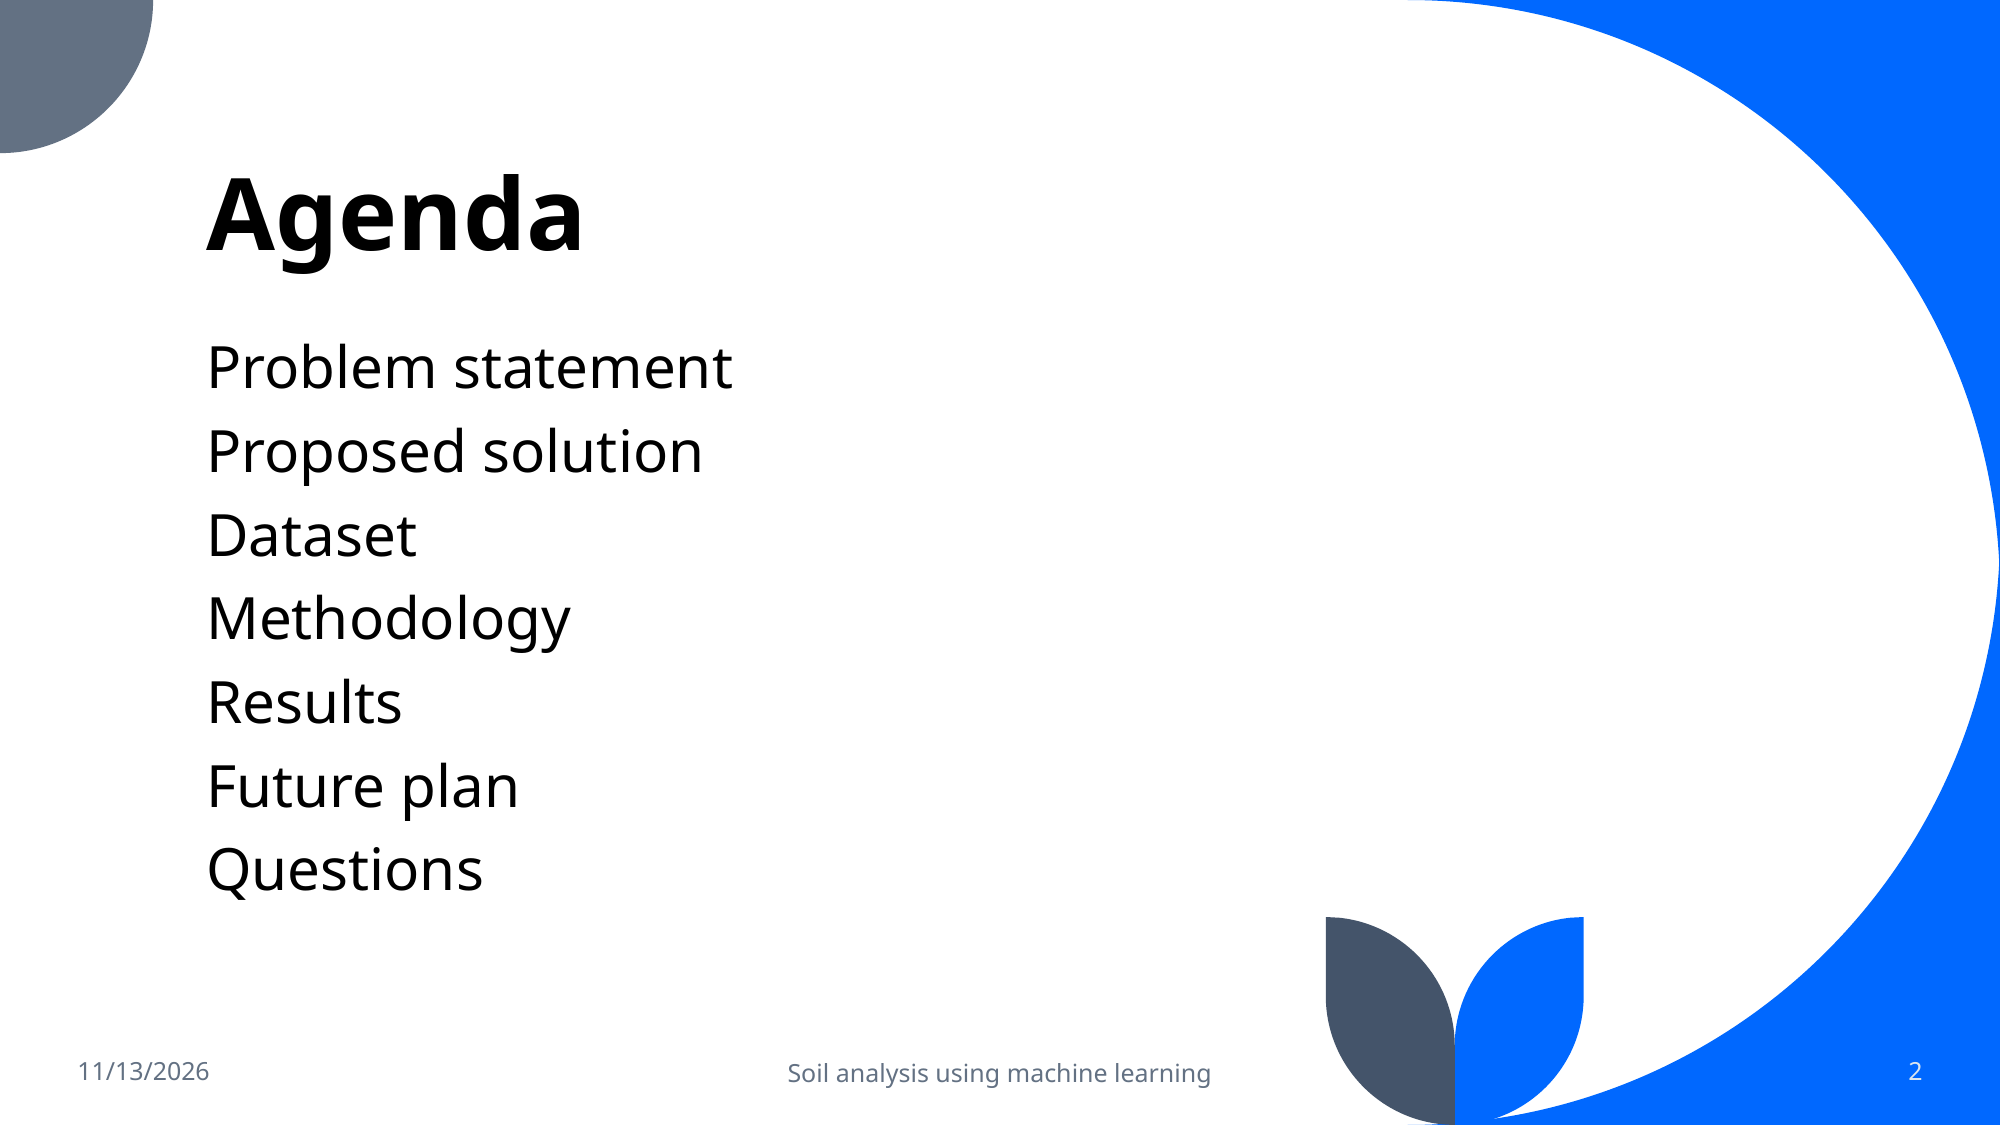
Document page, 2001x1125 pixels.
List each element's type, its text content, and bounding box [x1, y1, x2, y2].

title Agenda [191, 62, 1796, 280]
footer Soil analysis using machine learning [662, 1042, 1338, 1103]
slide_number 2 [1665, 1042, 1938, 1103]
list Problem statement Proposed solution Dataset Methodology Results Future plan Questions [191, 330, 1796, 931]
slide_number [62, 1042, 513, 1103]
